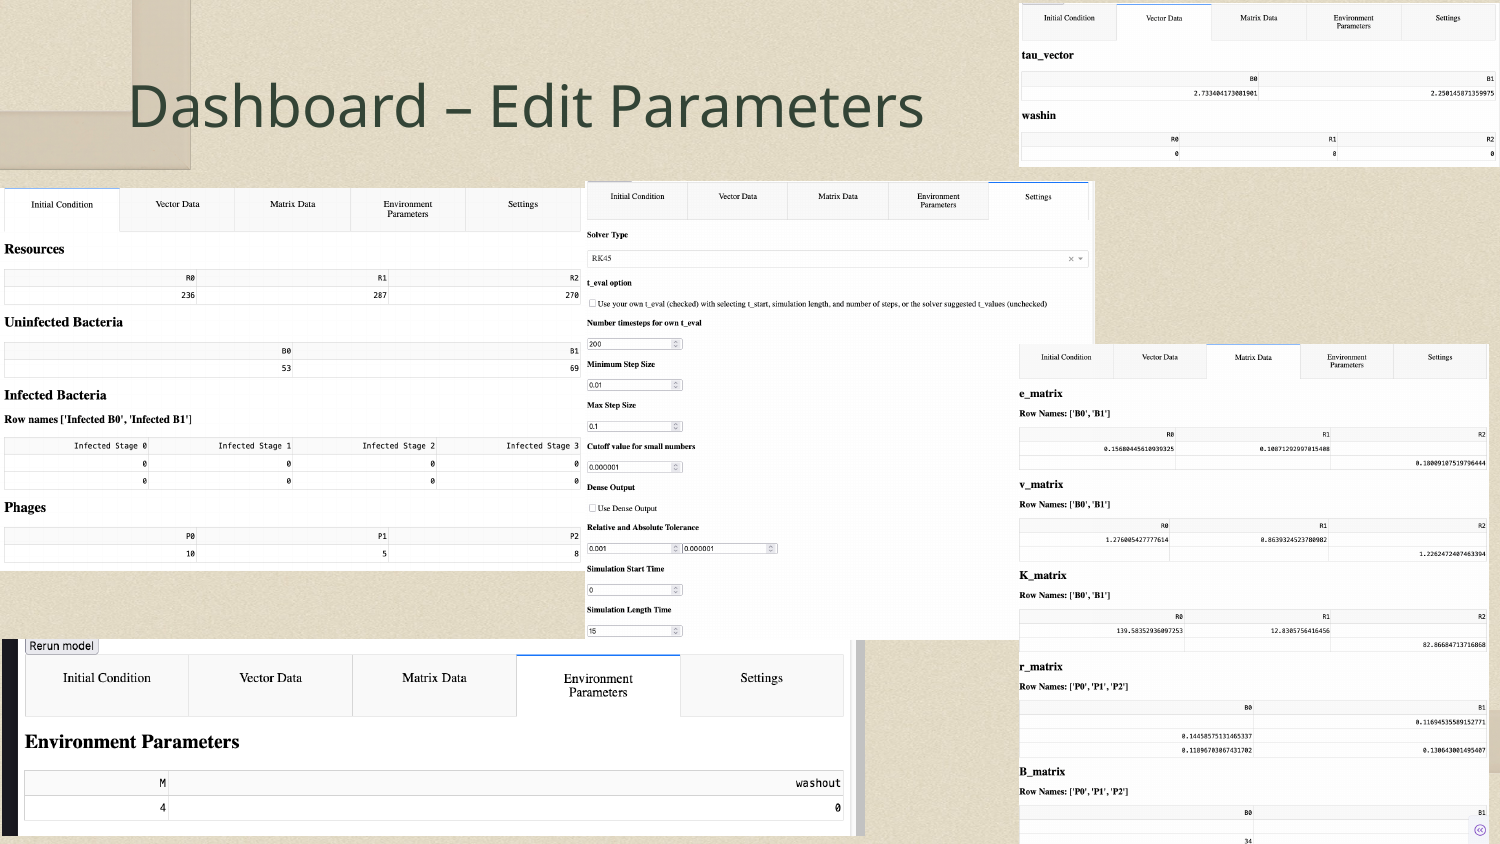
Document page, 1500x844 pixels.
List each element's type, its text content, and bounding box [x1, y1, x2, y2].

picture [0, 0, 1500, 844]
title Dashboard – Edit Parameters [0, 53, 1013, 148]
